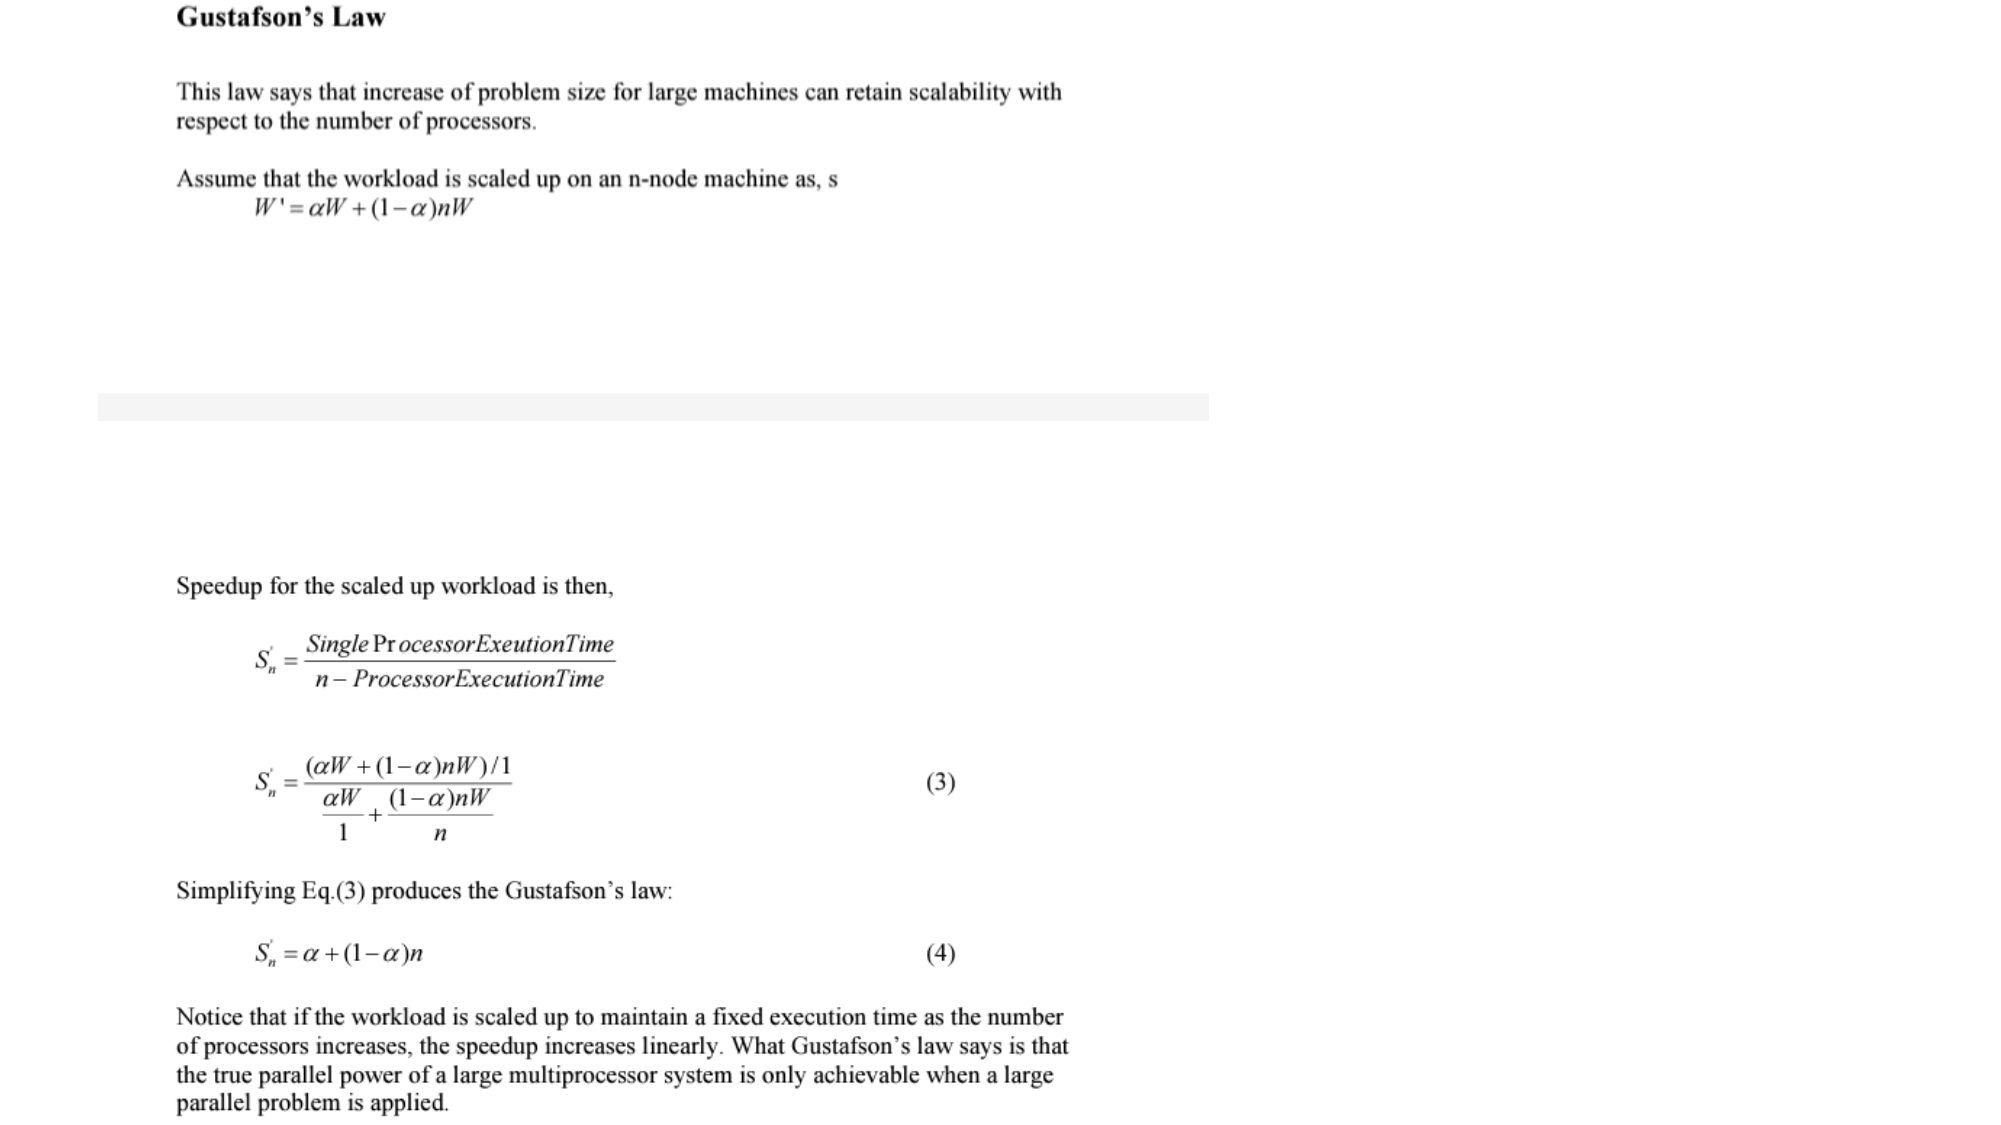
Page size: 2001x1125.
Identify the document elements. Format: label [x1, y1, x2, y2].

picture [98, 0, 1209, 1125]
